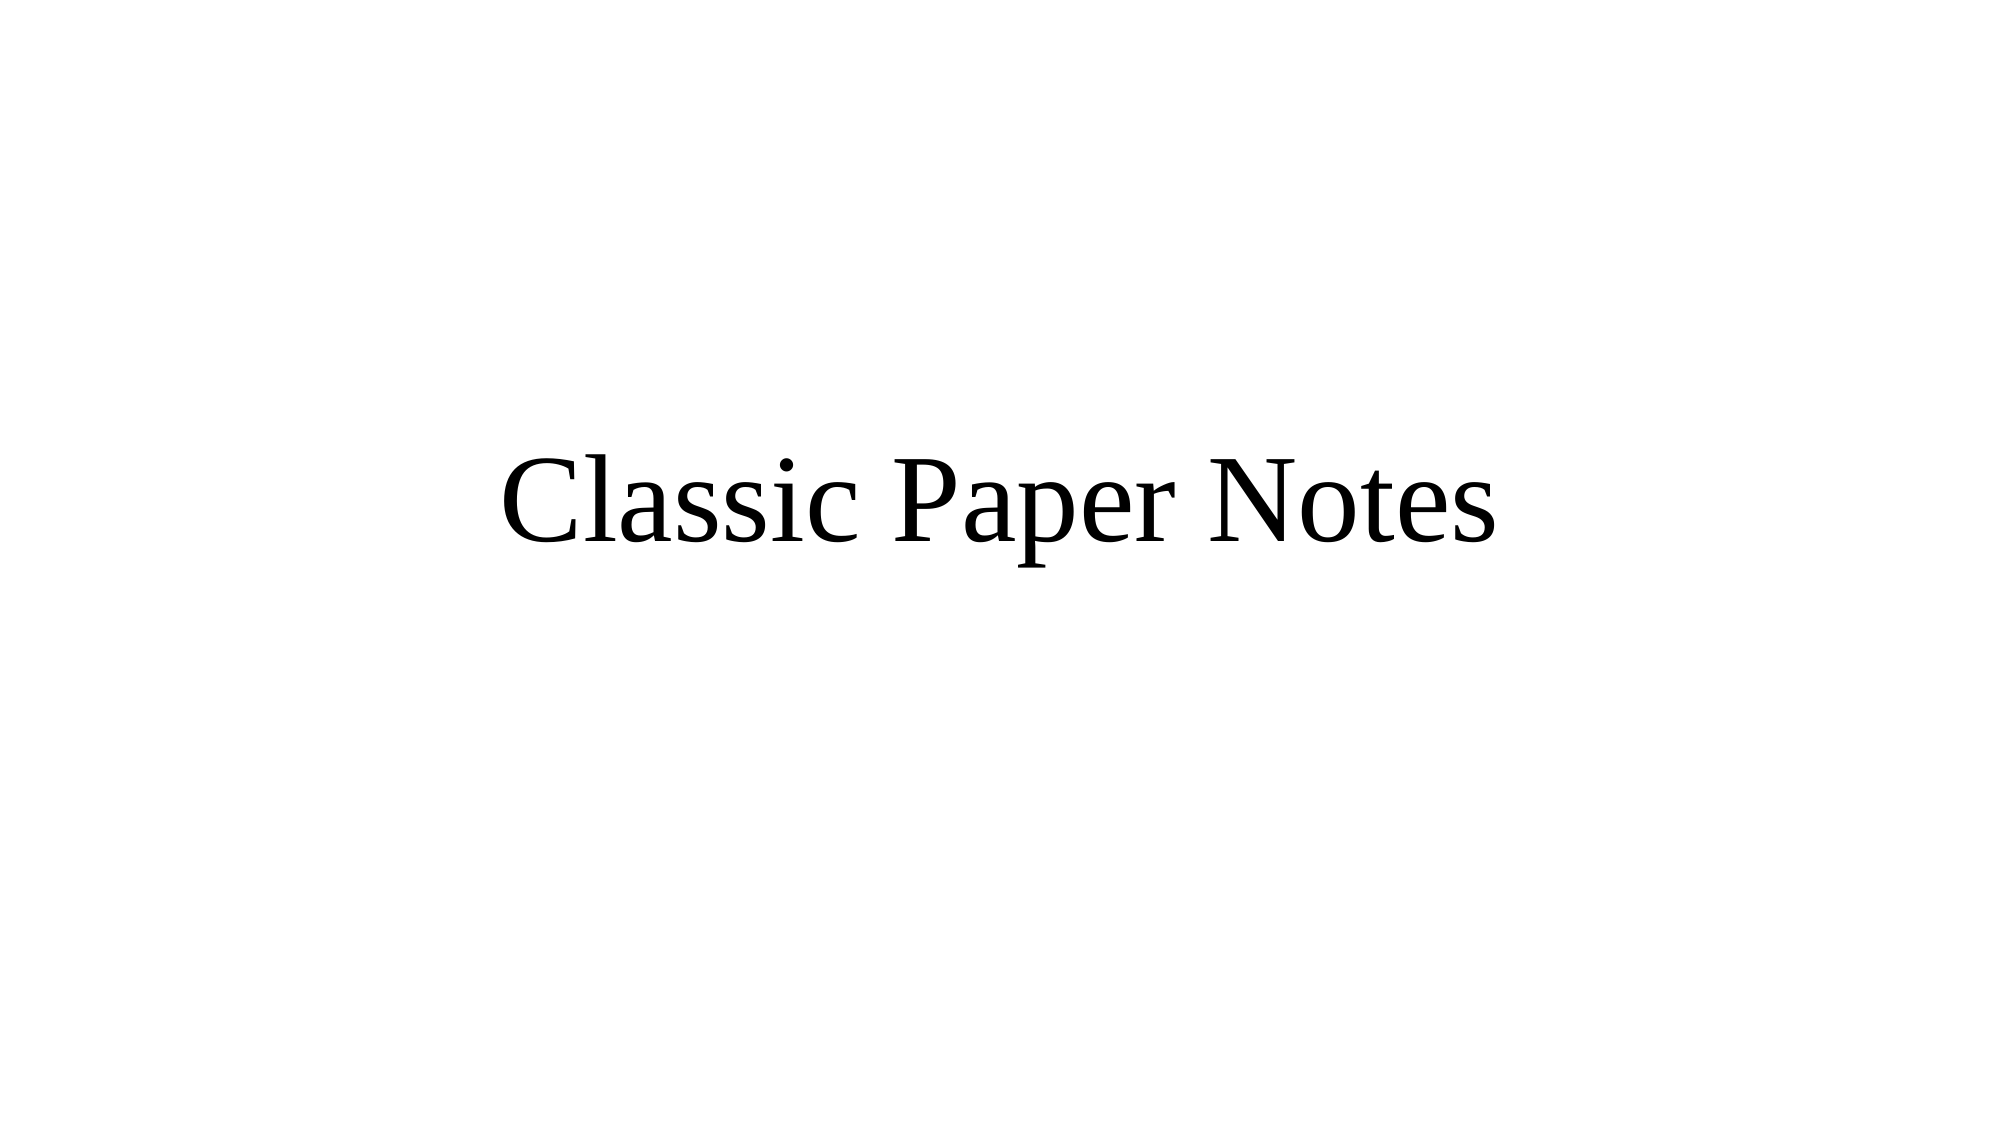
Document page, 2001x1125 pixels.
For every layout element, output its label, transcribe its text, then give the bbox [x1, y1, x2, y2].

title Classic Paper Notes [249, 184, 1750, 576]
